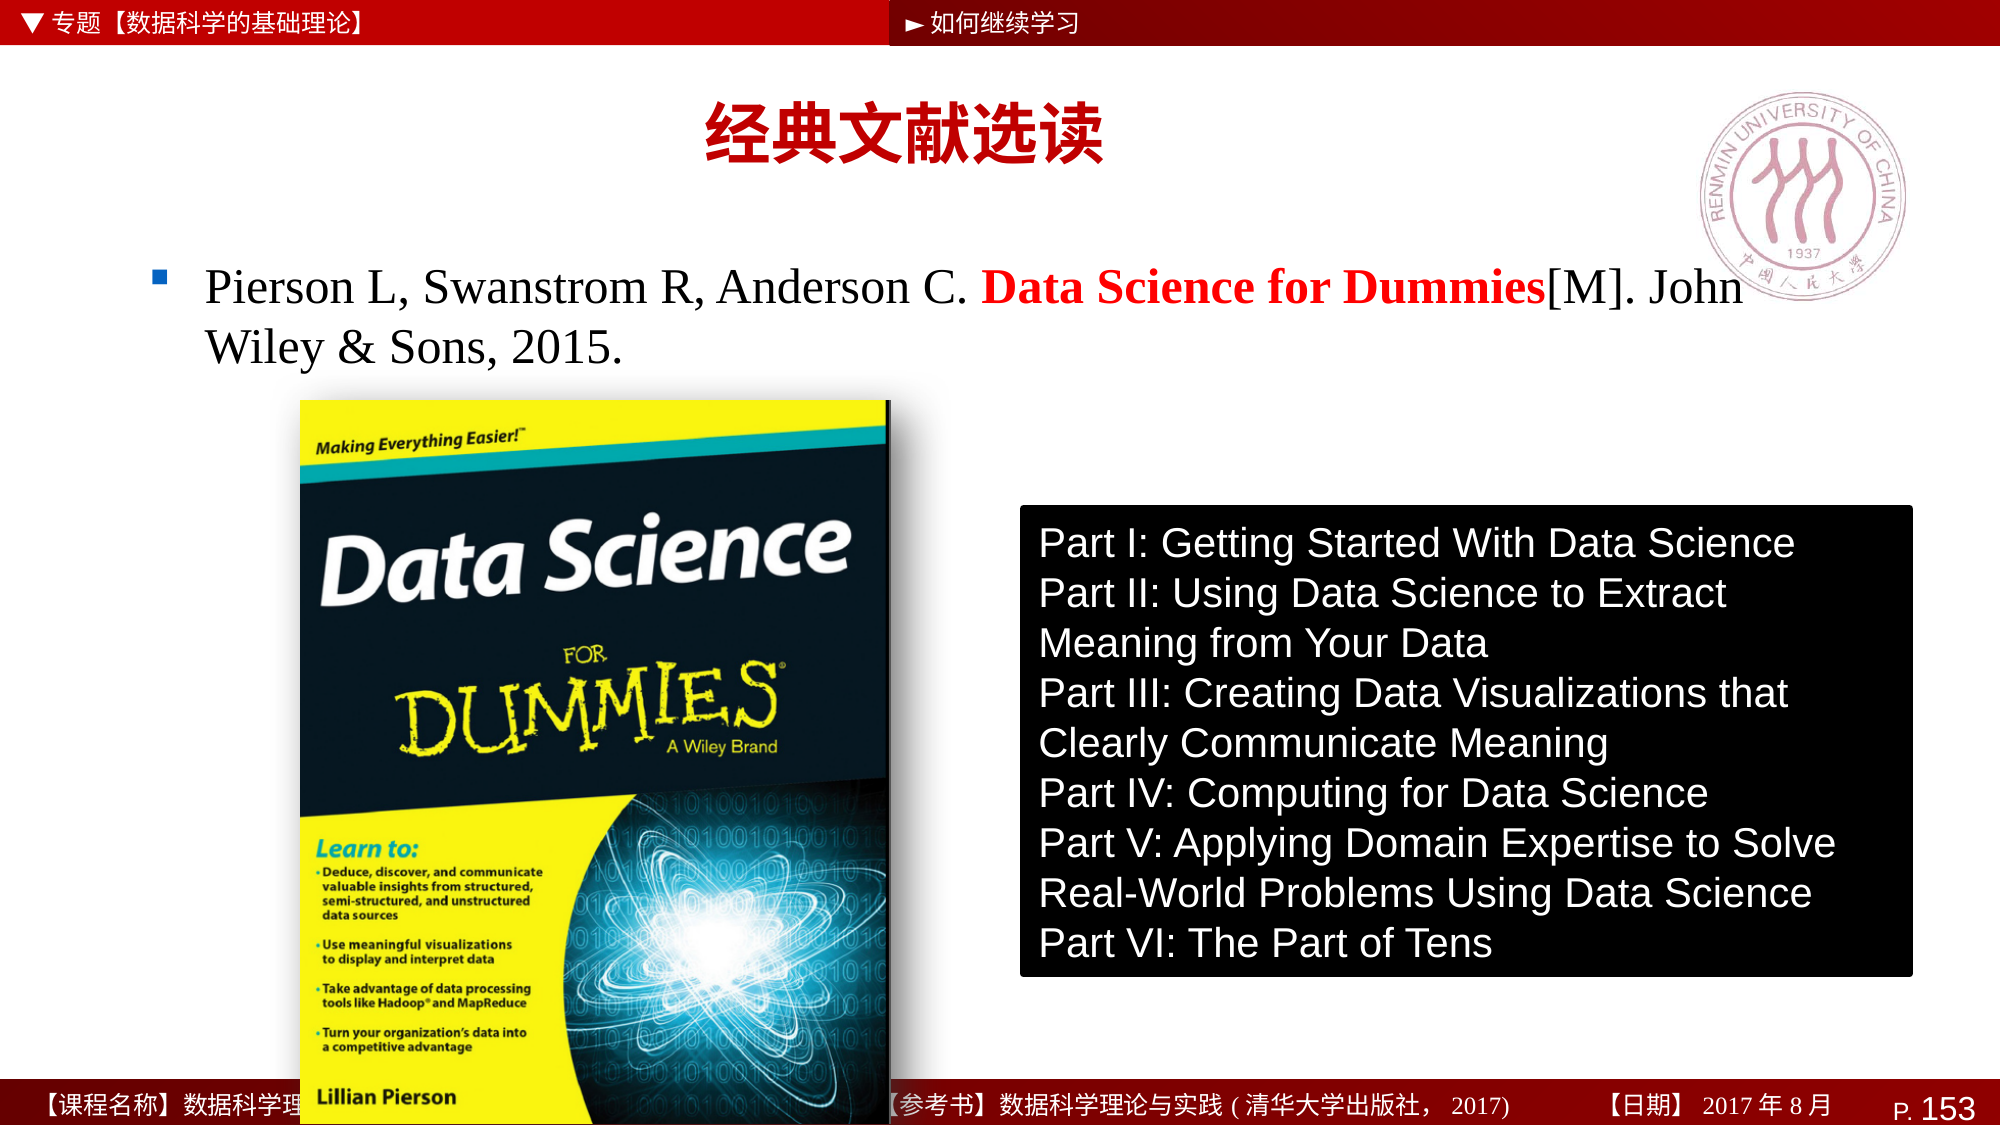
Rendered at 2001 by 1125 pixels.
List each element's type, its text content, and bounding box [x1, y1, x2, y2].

list ►如何继续学习 [890, 0, 1249, 43]
picture [299, 400, 891, 1124]
text_box Part I: Getting Started With Data Science Part II: Using Data Science to Extract Meaning from Your Data Part III: Creating Data Visualizations that Clearly Communicate Meaning Part IV: Computing for Data Science Part V: Applying Domain Expertise to Solve Real-World Problems Using Data Science Part VI: The Part of Tens [1020, 505, 1913, 977]
list Pierson L, Swanstrom R, Anderson C. Data Science for Dummies[M]. John Wiley & Sons, 2015. [133, 245, 1780, 1028]
list ▼专题【数据科学的基础理论】 [5, 0, 731, 43]
picture [1696, 89, 1910, 304]
title 经典文献选读 [64, 64, 1745, 200]
